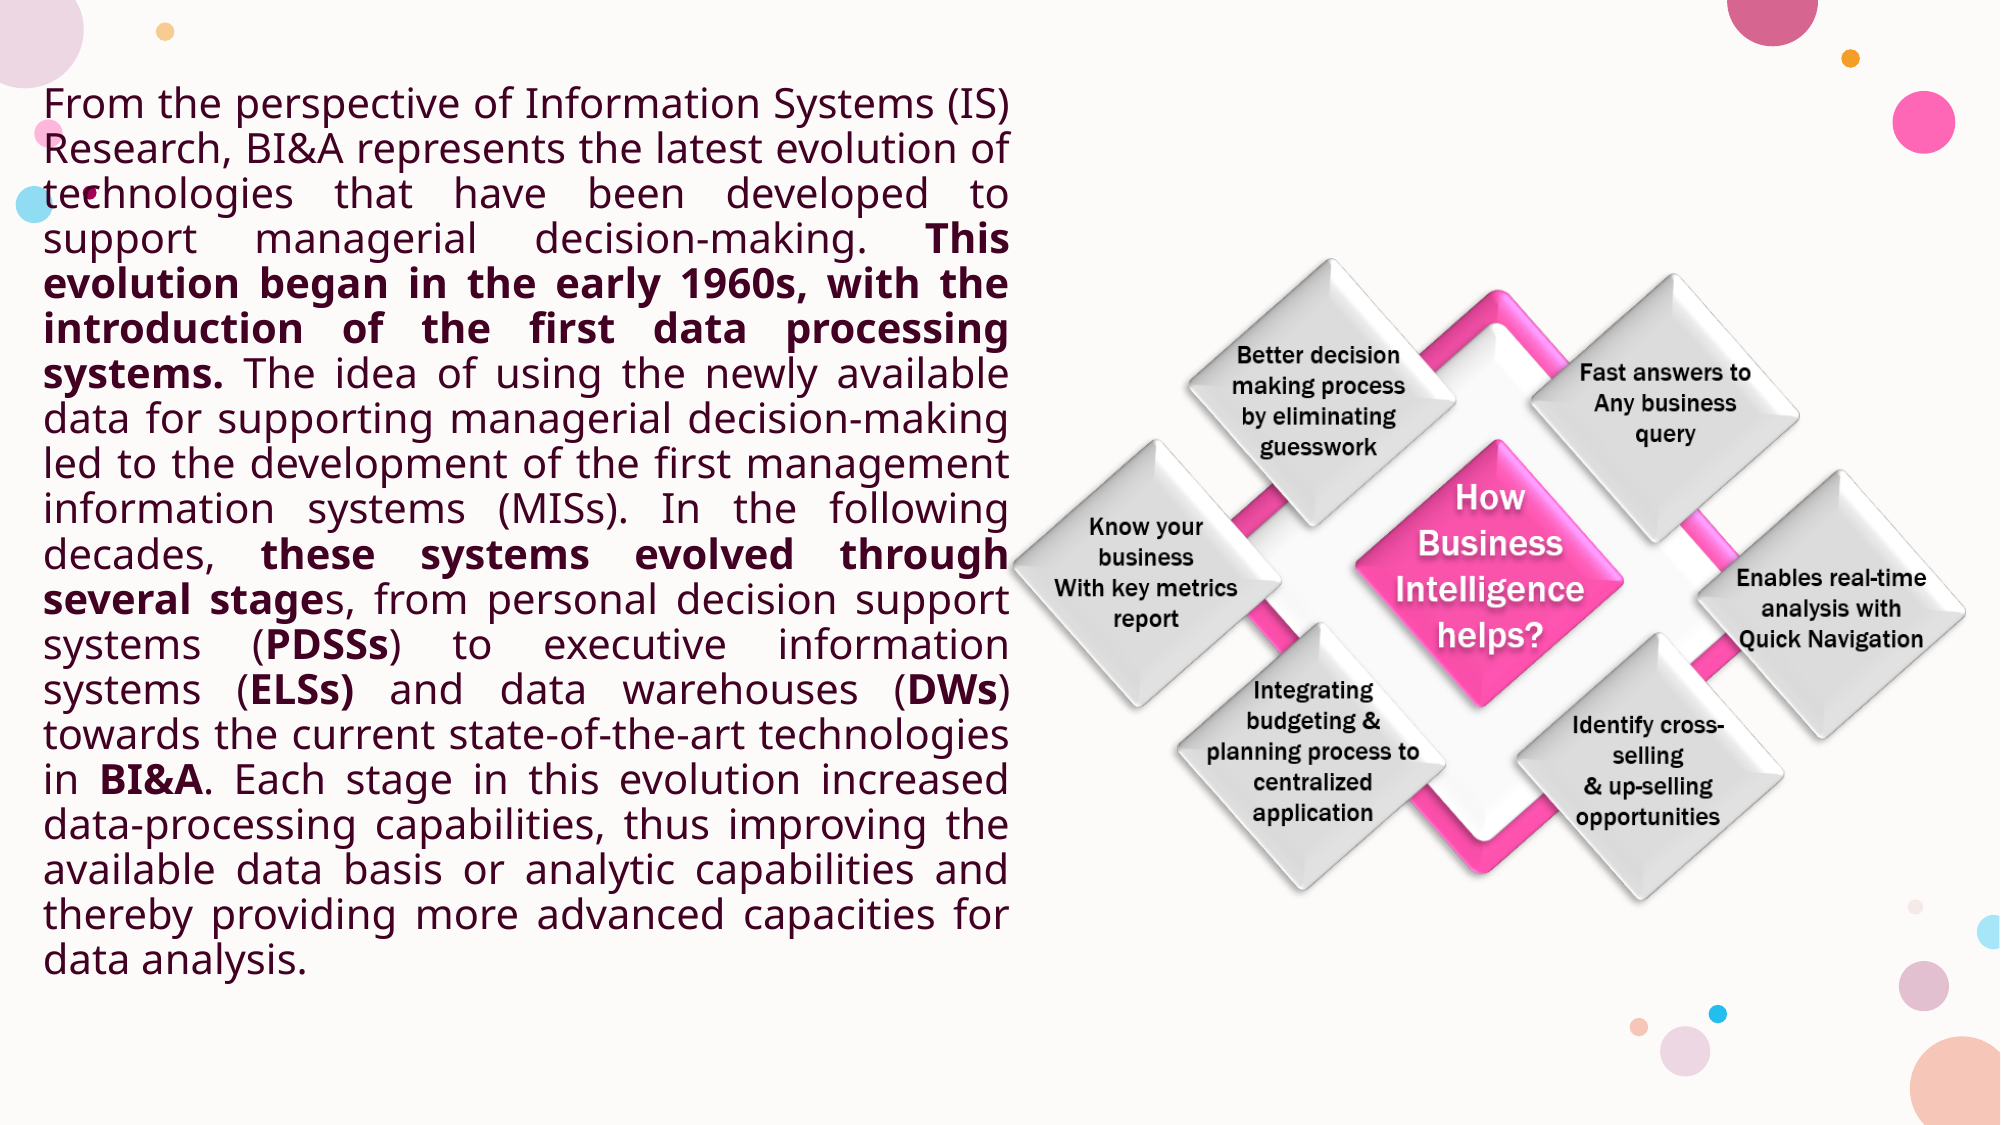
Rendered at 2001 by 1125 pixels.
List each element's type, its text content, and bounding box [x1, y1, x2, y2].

picture [1000, 252, 1972, 913]
list From the perspective of Information Systems (IS) Research, BI&A represents the latest evolution of technologies that have been developed to support managerial decision-making. This evolution began in the early 1960s, with the introduction of the first data processing systems. The idea of using the newly available data for supporting managerial decision-making led to the development of the first management information systems (MISs). In the following decades, these systems evolved through several stages, from personal decision support systems (PDSSs) to executive information systems (ELSs) and data warehouses (DWs) towards the current state-of-the-art technologies in BI&A. Each stage in this evolution increased data-processing capabilities, thus improving the available data basis or analytic capabilities and thereby providing more advanced capacities for data analysis. [27, 75, 1026, 1091]
